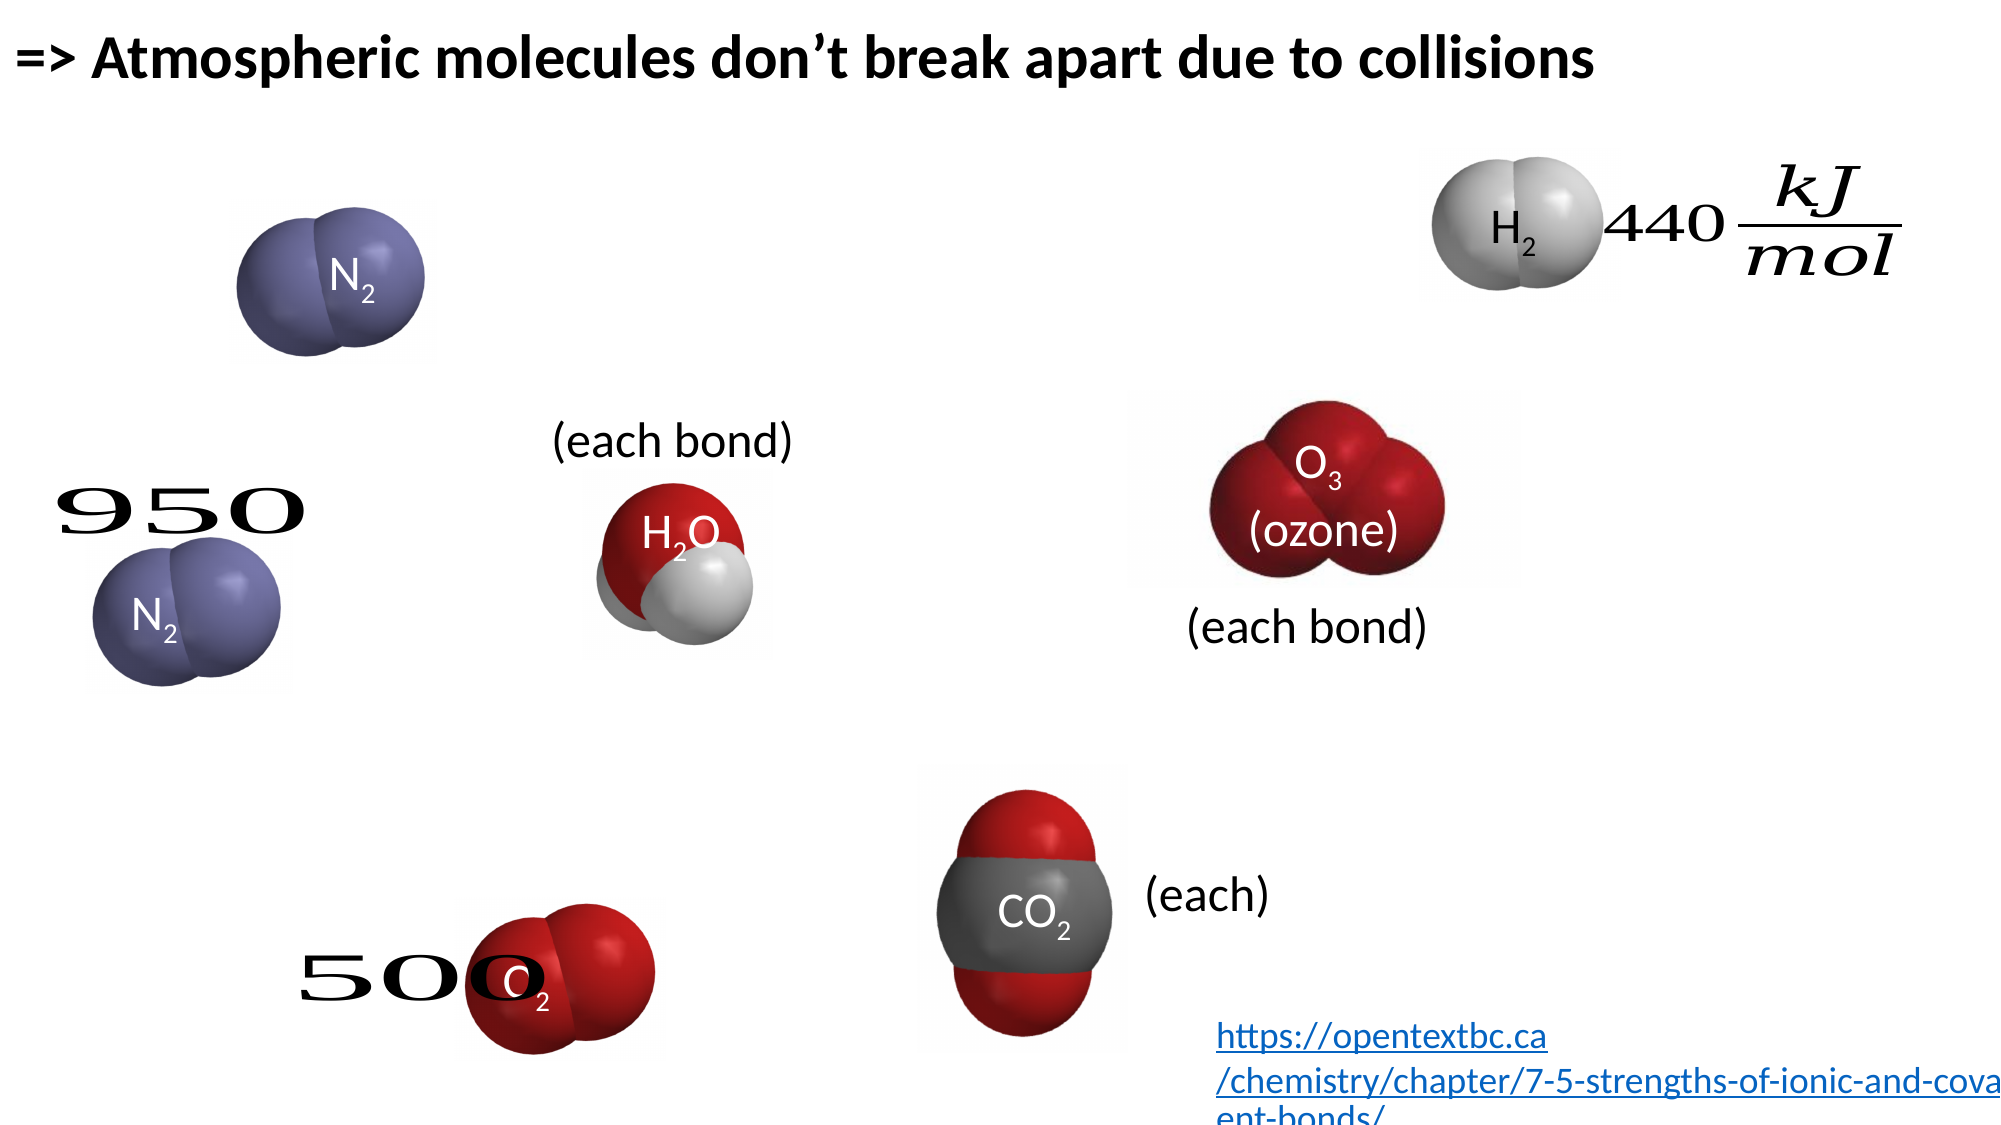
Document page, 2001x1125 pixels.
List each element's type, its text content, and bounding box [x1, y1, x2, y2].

title => Atmospheric molecules don’t break apart due to collisions [0, 9, 2000, 108]
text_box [0, 148, 1908, 1061]
text_box https://opentextbc.ca/chemistry/chapter/7-5-strengths-of-ionic-and-covalent-bonds/ [1201, 1003, 2000, 1109]
